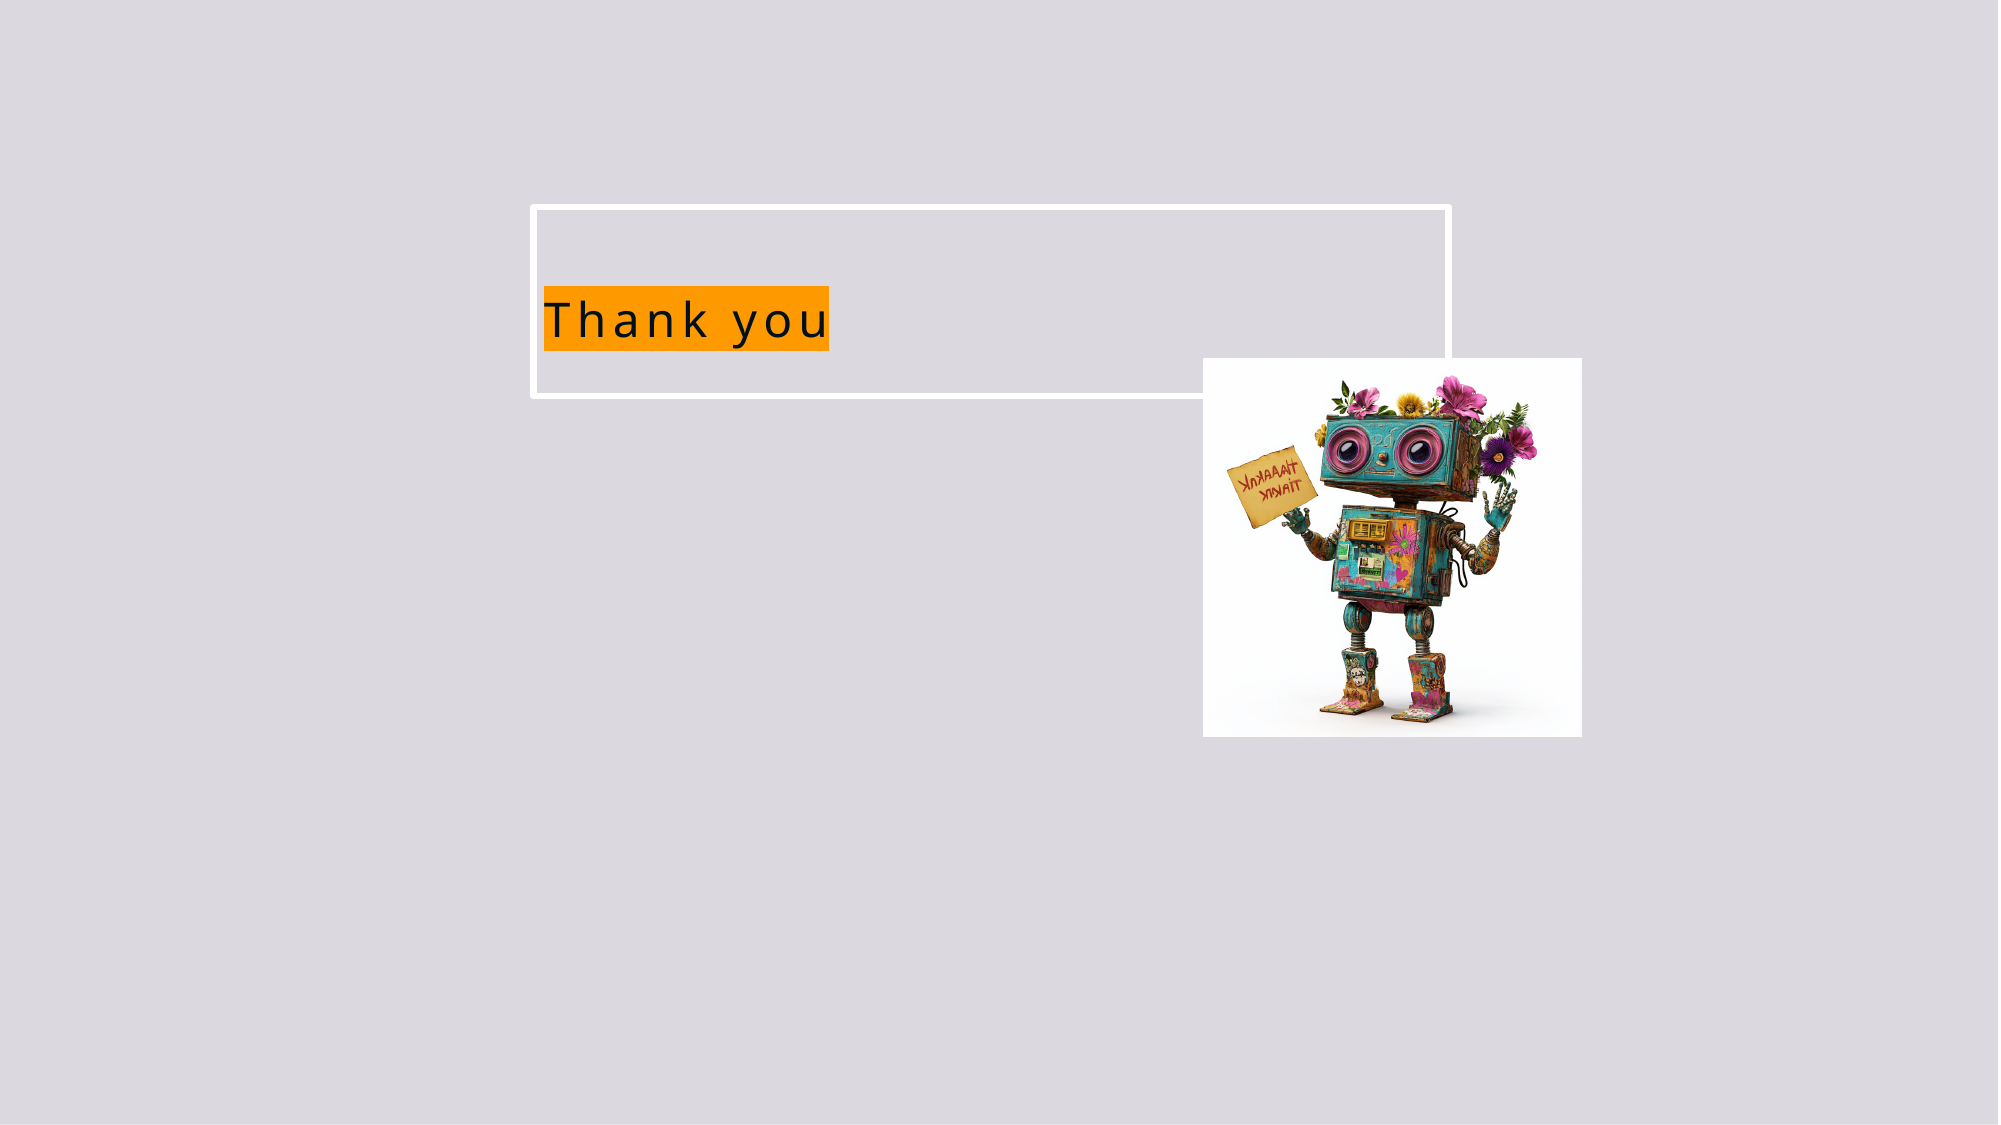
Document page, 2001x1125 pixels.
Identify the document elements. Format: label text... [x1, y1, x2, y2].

picture [1203, 358, 1582, 737]
title Thank you [544, 213, 1318, 347]
